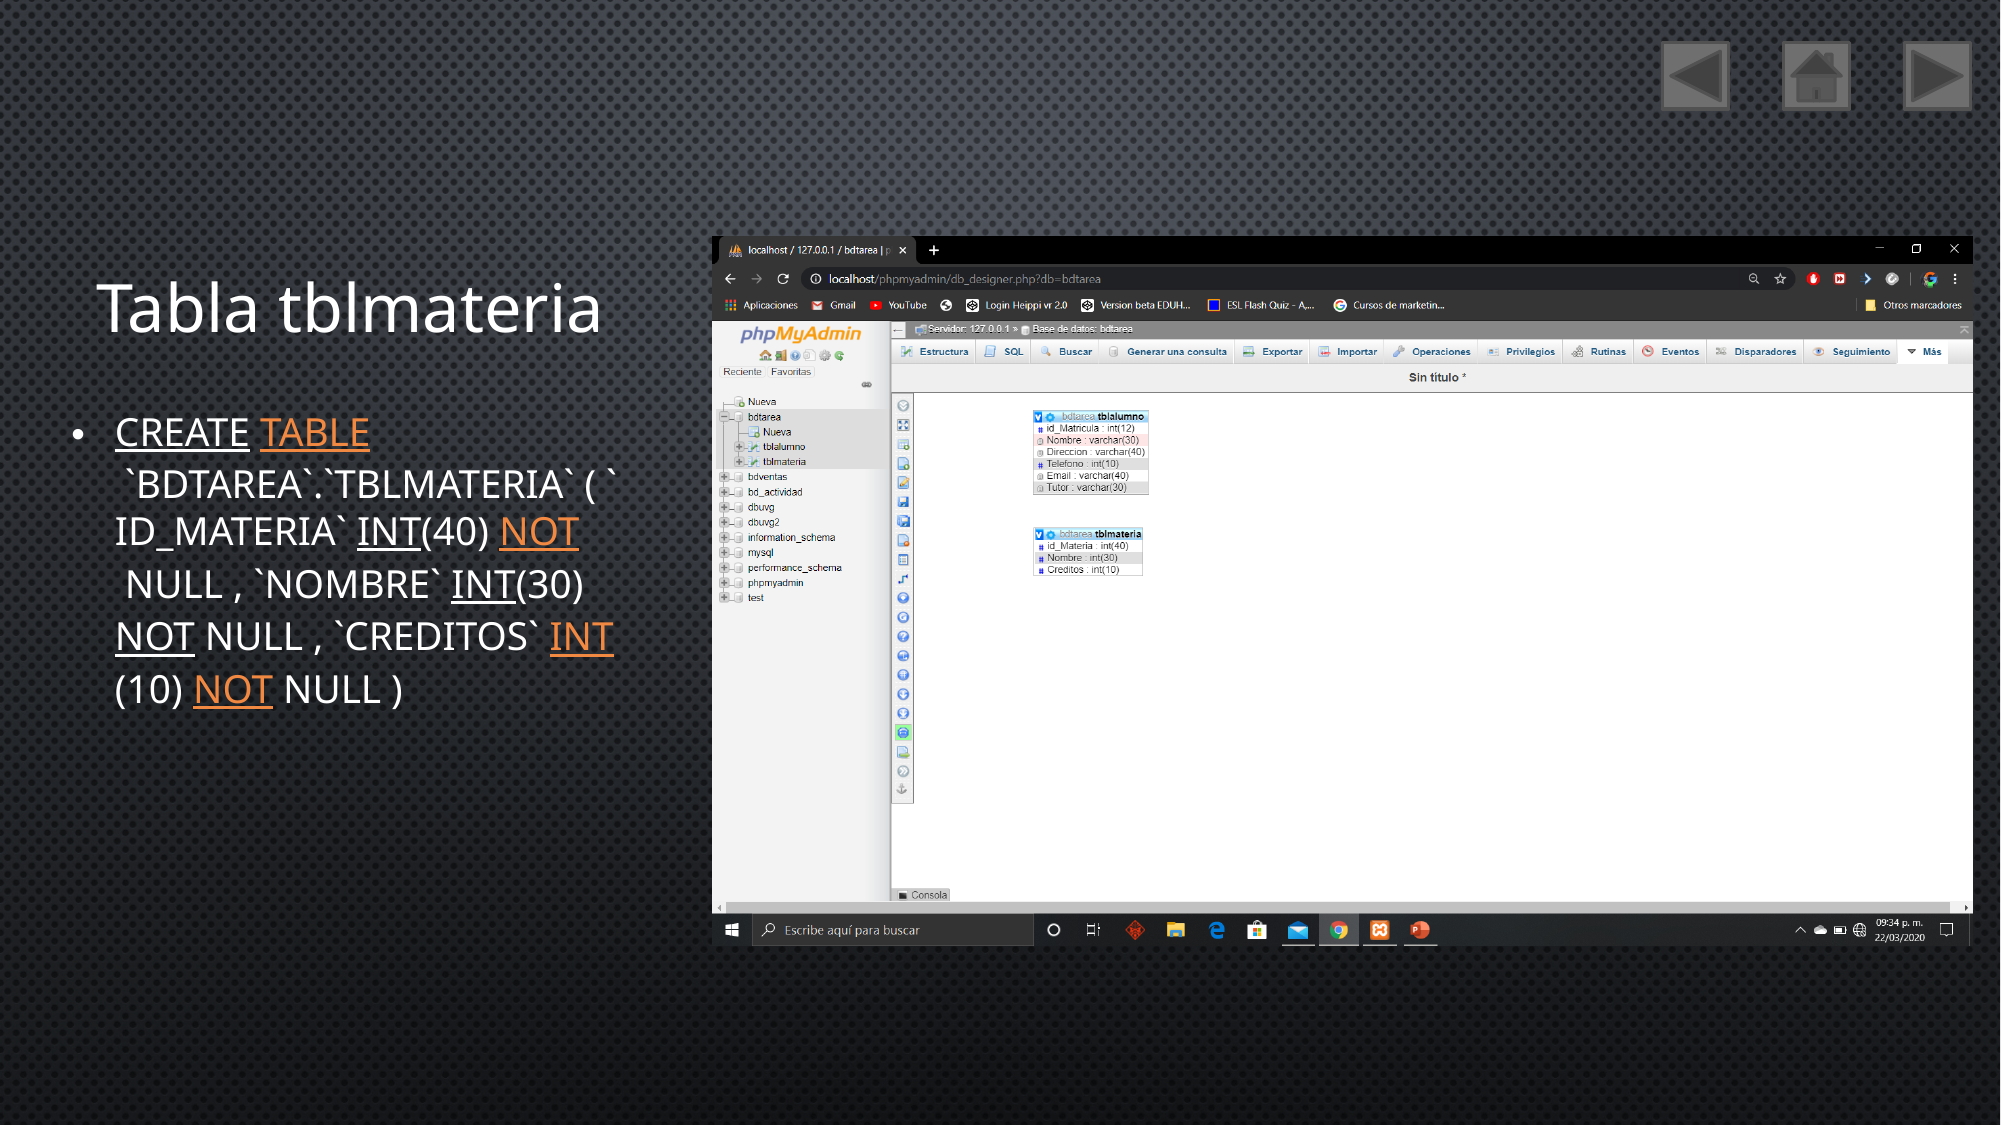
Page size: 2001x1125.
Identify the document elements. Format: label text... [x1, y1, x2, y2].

text_box [1903, 41, 1972, 111]
text_box [1782, 41, 1851, 111]
title Tabla tblmateria [81, 237, 659, 375]
picture [712, 236, 1973, 946]
text_box [1661, 41, 1730, 111]
list CREATE TABLE `bdtarea`.`tblmateria` ( `id_Materia` INT(40) NOT NULL , `Nombre` INT(30) NOT NULL , `Creditos` INT(10) NOT NULL ) [56, 382, 634, 743]
